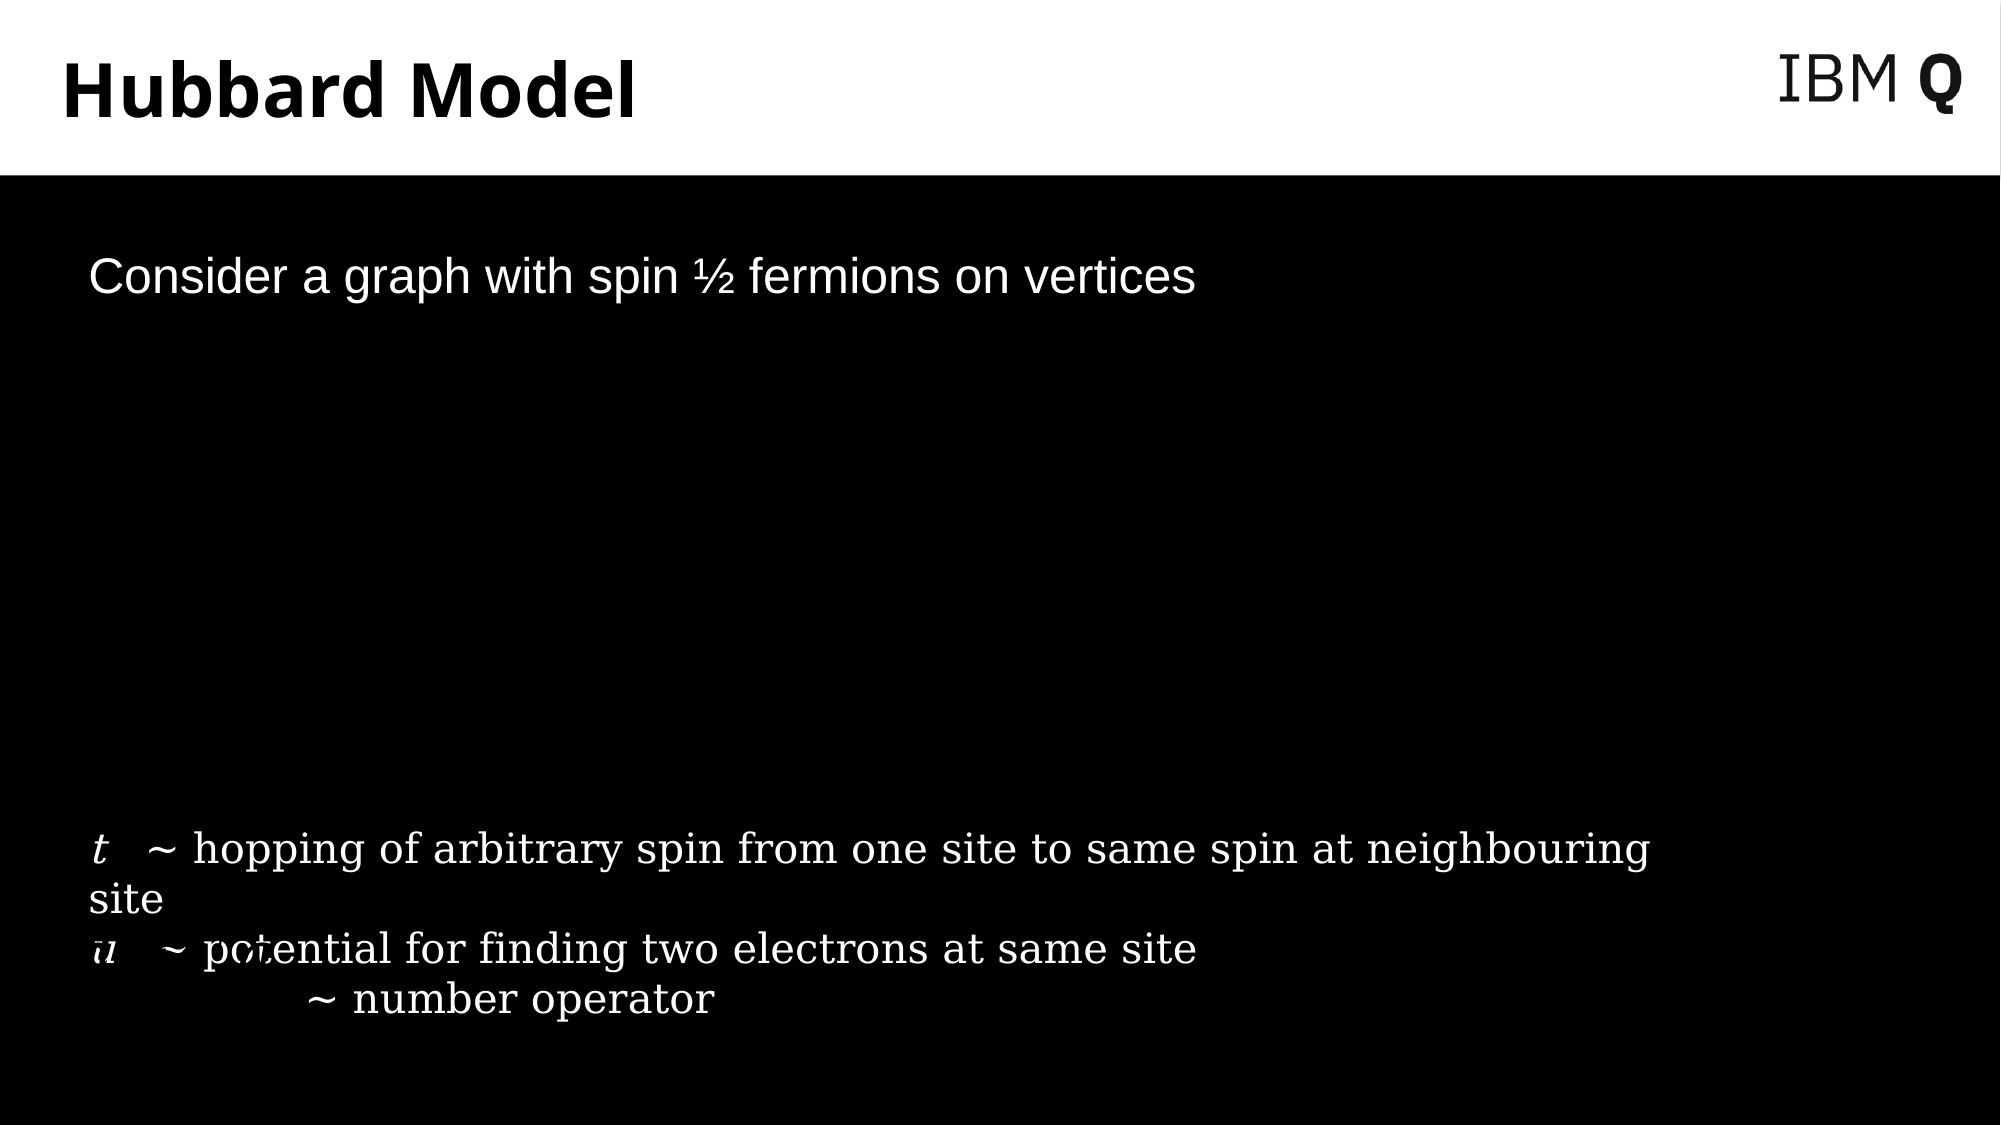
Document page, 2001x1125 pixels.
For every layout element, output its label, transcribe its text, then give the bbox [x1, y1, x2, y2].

text_box t ~ hopping of arbitrary spin from one site to same spin at neighbouring site u ~ potential for finding two electrons at same site ~ number operator [73, 814, 1754, 1004]
title Hubbard Model [46, 45, 1726, 161]
text_box Consider a graph with spin ½ fermions on vertices [73, 236, 1227, 331]
picture [1758, 32, 1985, 126]
